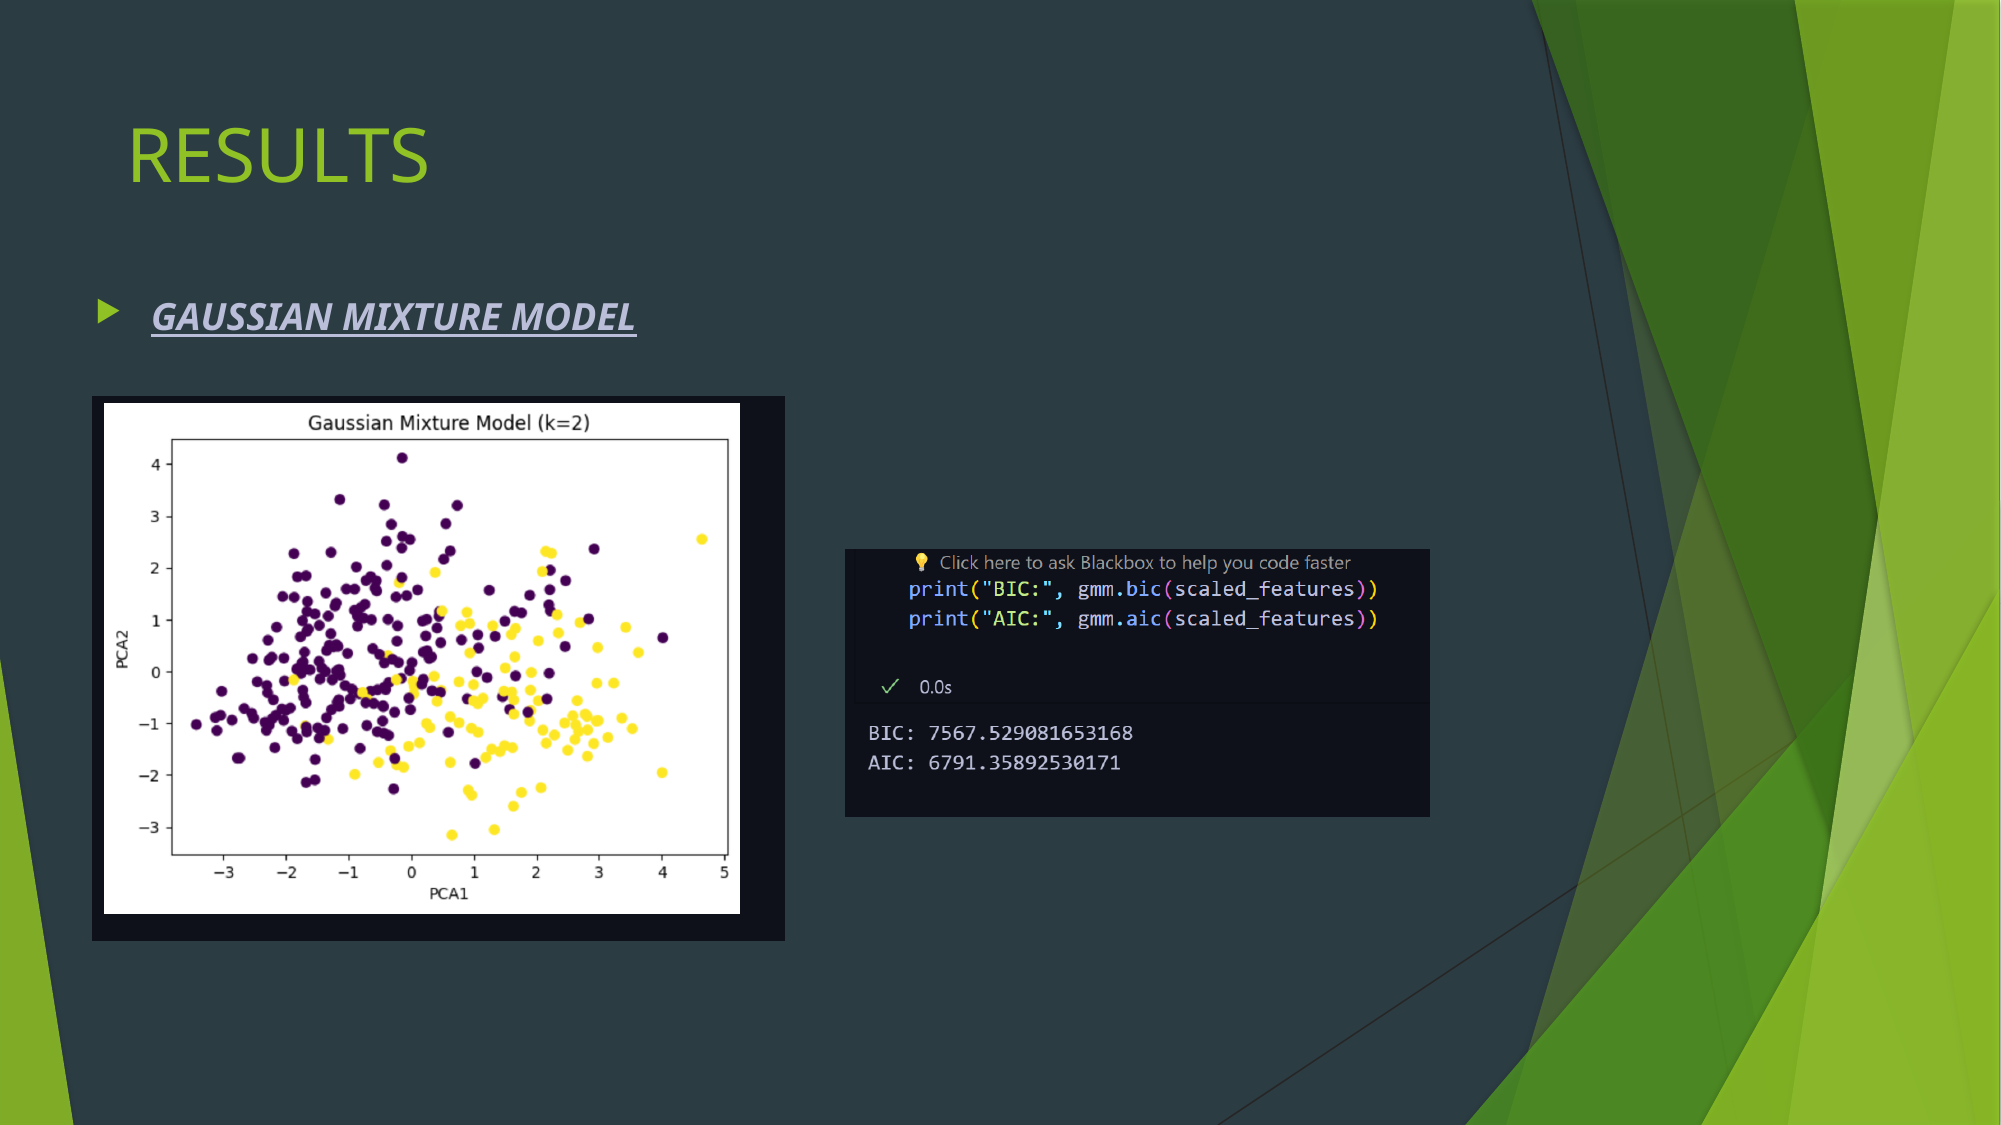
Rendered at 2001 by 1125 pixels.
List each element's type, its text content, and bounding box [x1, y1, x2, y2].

picture [845, 548, 1430, 817]
picture [91, 395, 786, 941]
list GAUSSIAN MIXTURE MODEL [79, 285, 1491, 923]
title RESULTS [111, 99, 1522, 317]
